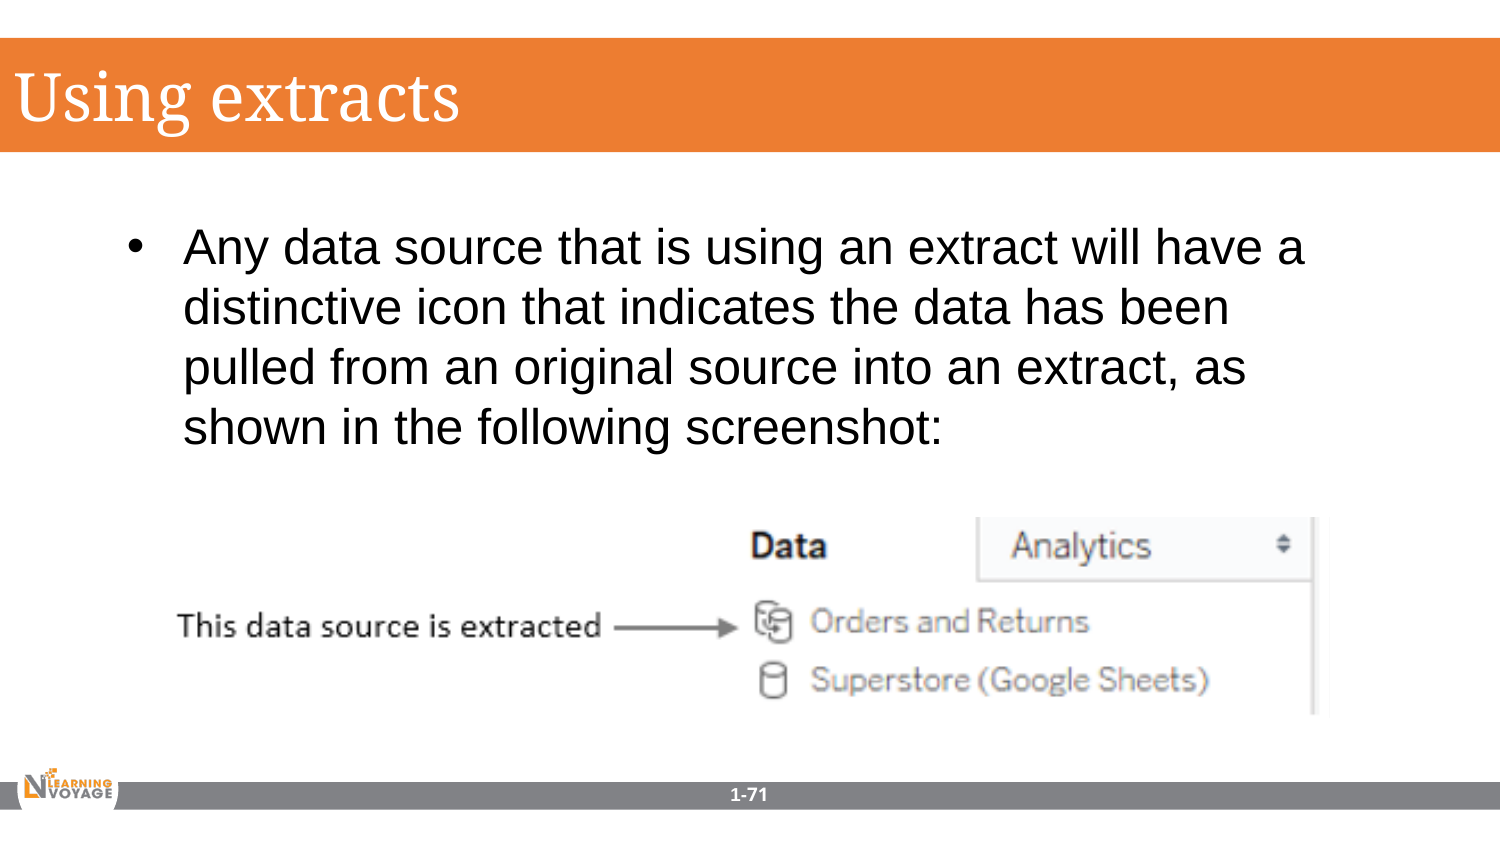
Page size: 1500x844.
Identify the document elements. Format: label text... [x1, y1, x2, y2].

picture [0, 706, 144, 844]
text_box Any data source that is using an extract will have a distinctive icon that indicates the data has been pulled from an original source into an extract, as shown in the following screenshot: [126, 212, 1373, 455]
picture [169, 517, 1331, 718]
text_box Using extracts [0, 37, 1500, 153]
slide_number 1-71 [692, 770, 784, 821]
